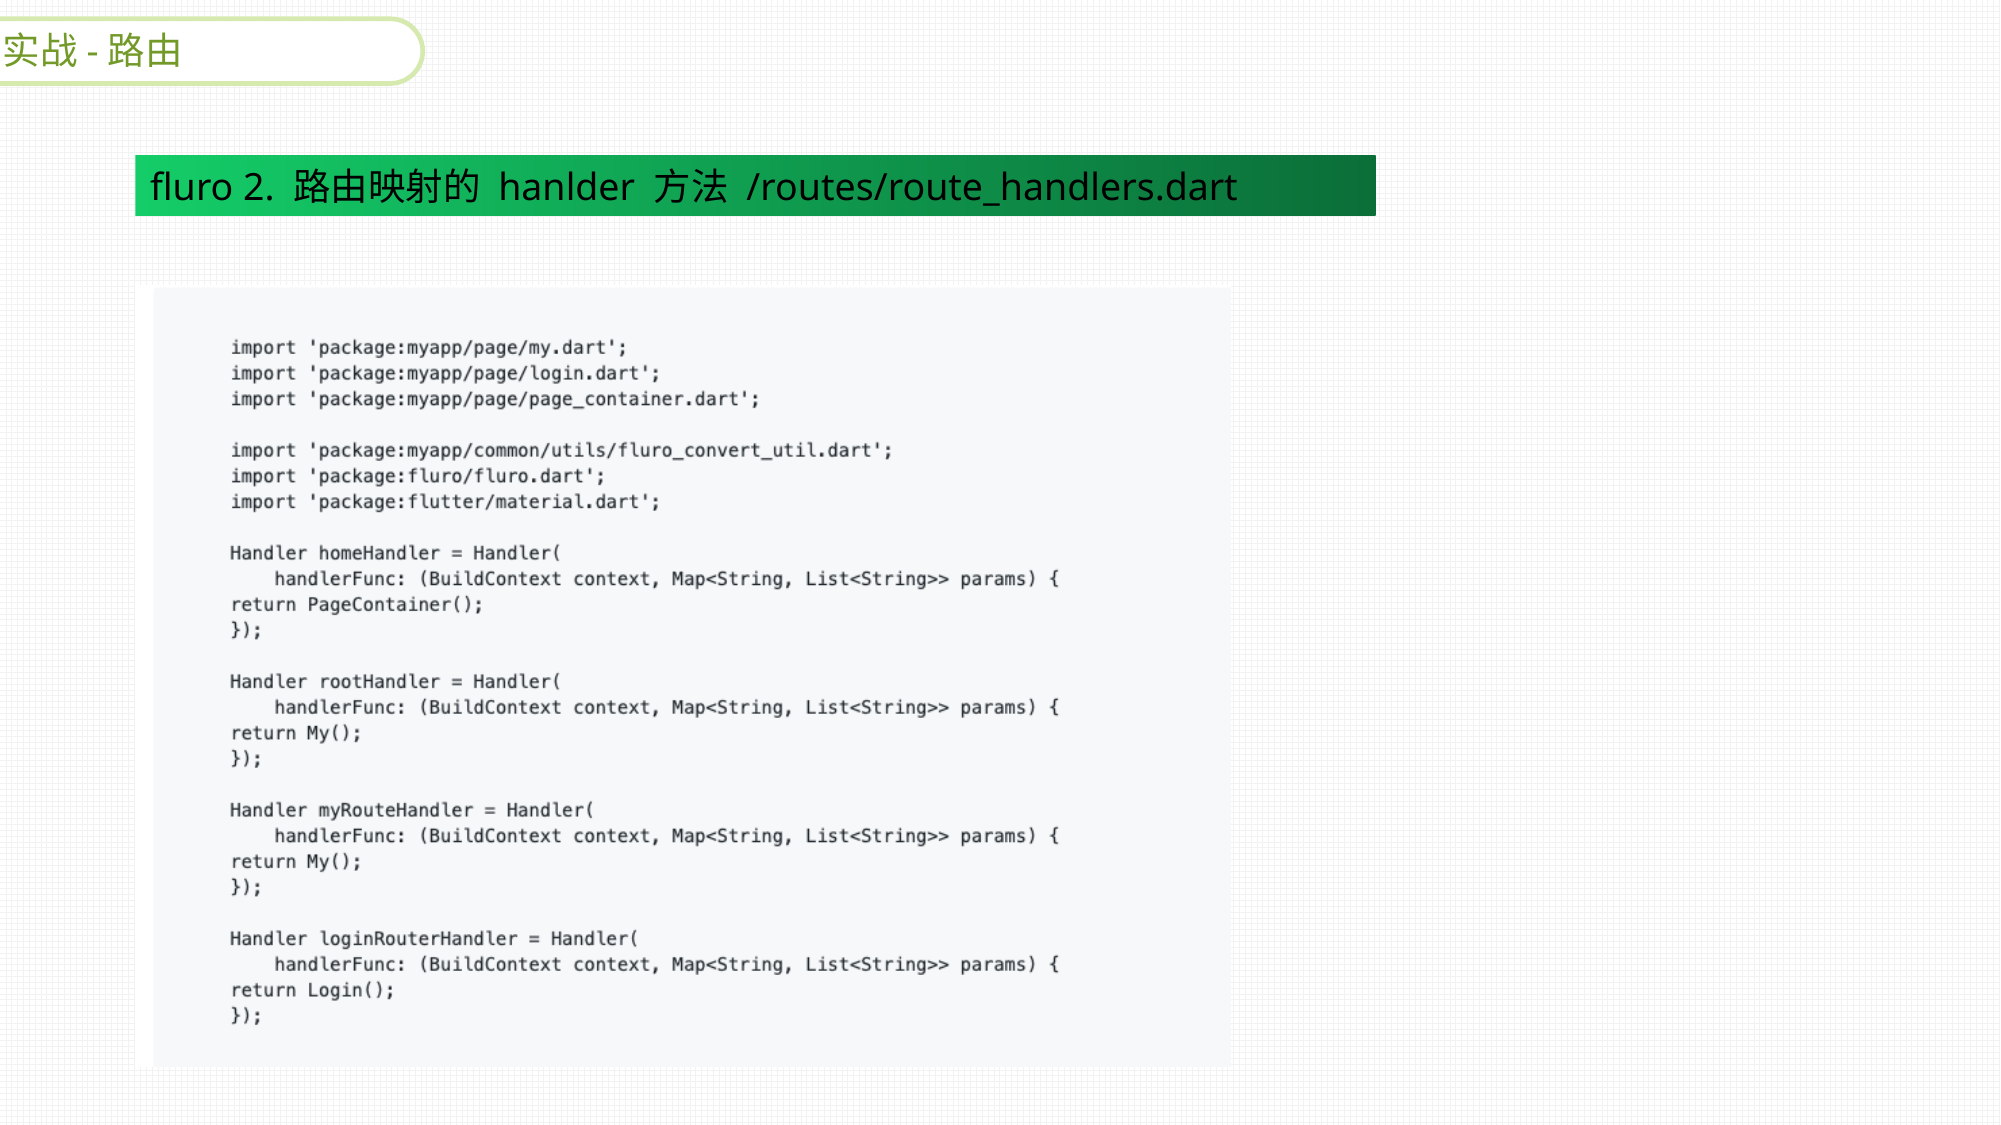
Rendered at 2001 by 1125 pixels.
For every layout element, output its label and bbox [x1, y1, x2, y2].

text_box [0, 18, 447, 84]
text_box [135, 155, 1376, 1067]
